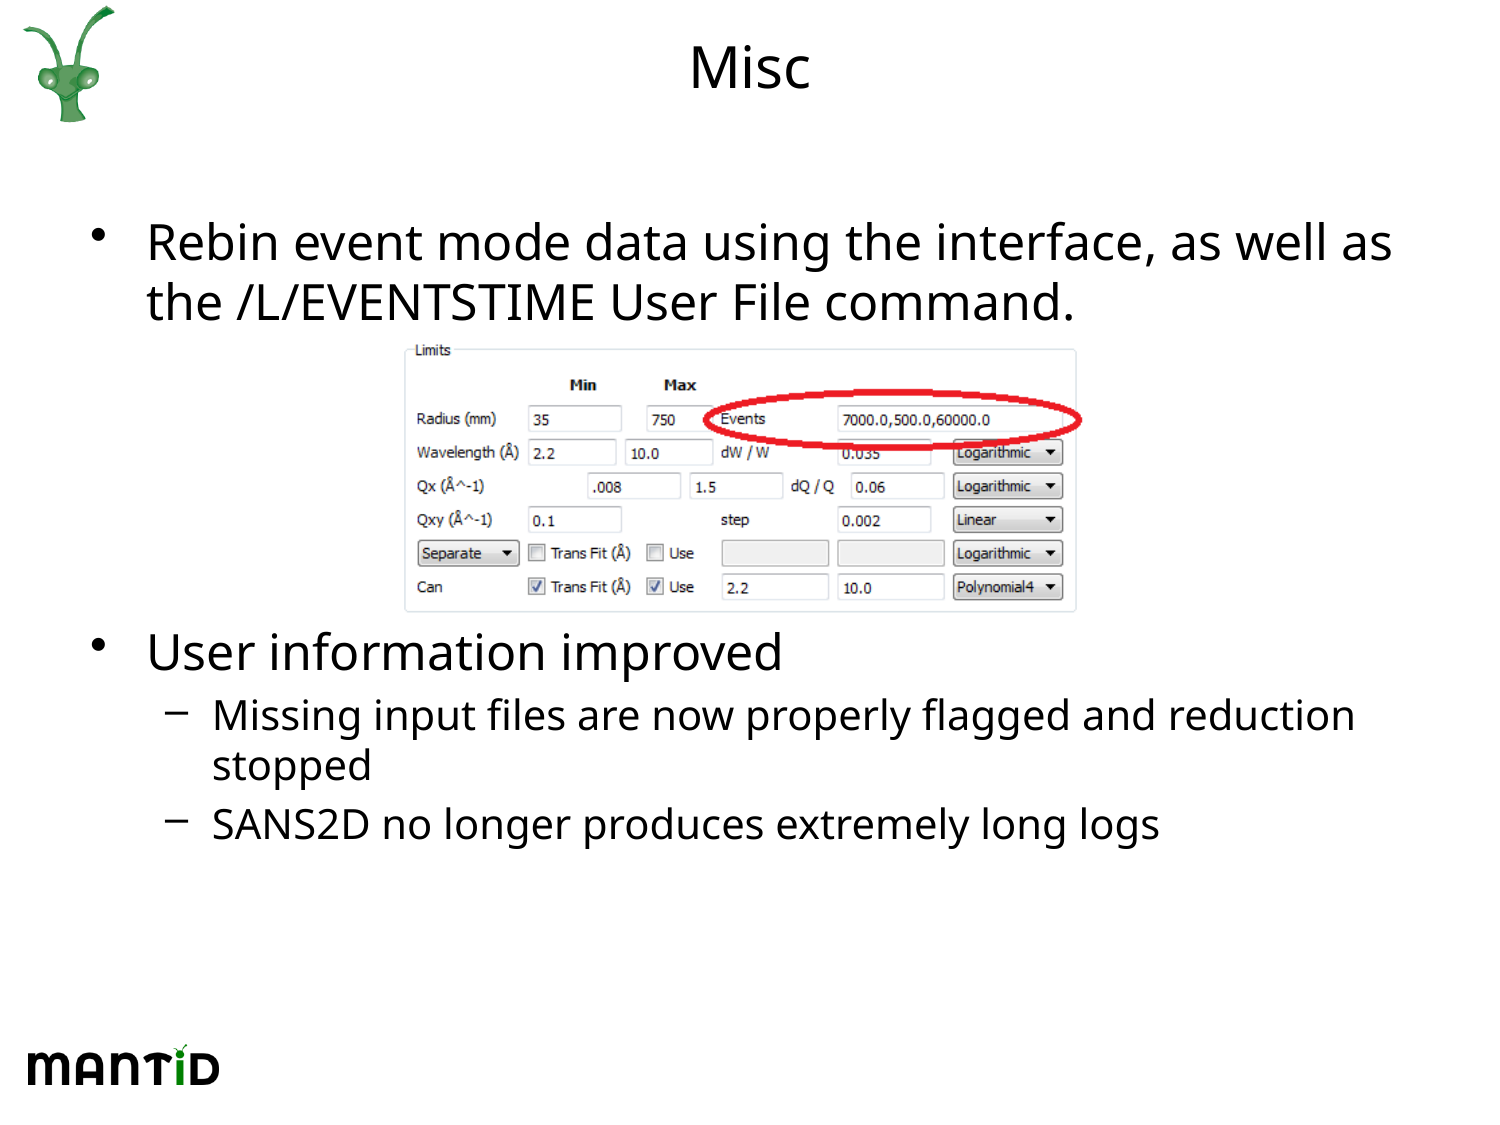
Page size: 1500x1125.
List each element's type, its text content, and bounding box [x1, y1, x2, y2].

picture [0, 0, 75, 127]
picture [28, 1044, 219, 1085]
picture [395, 337, 1090, 622]
title Misc [75, 0, 1425, 160]
list Rebin event mode data using the interface, as well as the /L/EVENTSTIME User File command. User information improved Missing input files are now properly flagged and reduction stopped SANS2D no longer produces extremely long logs [75, 203, 1425, 894]
